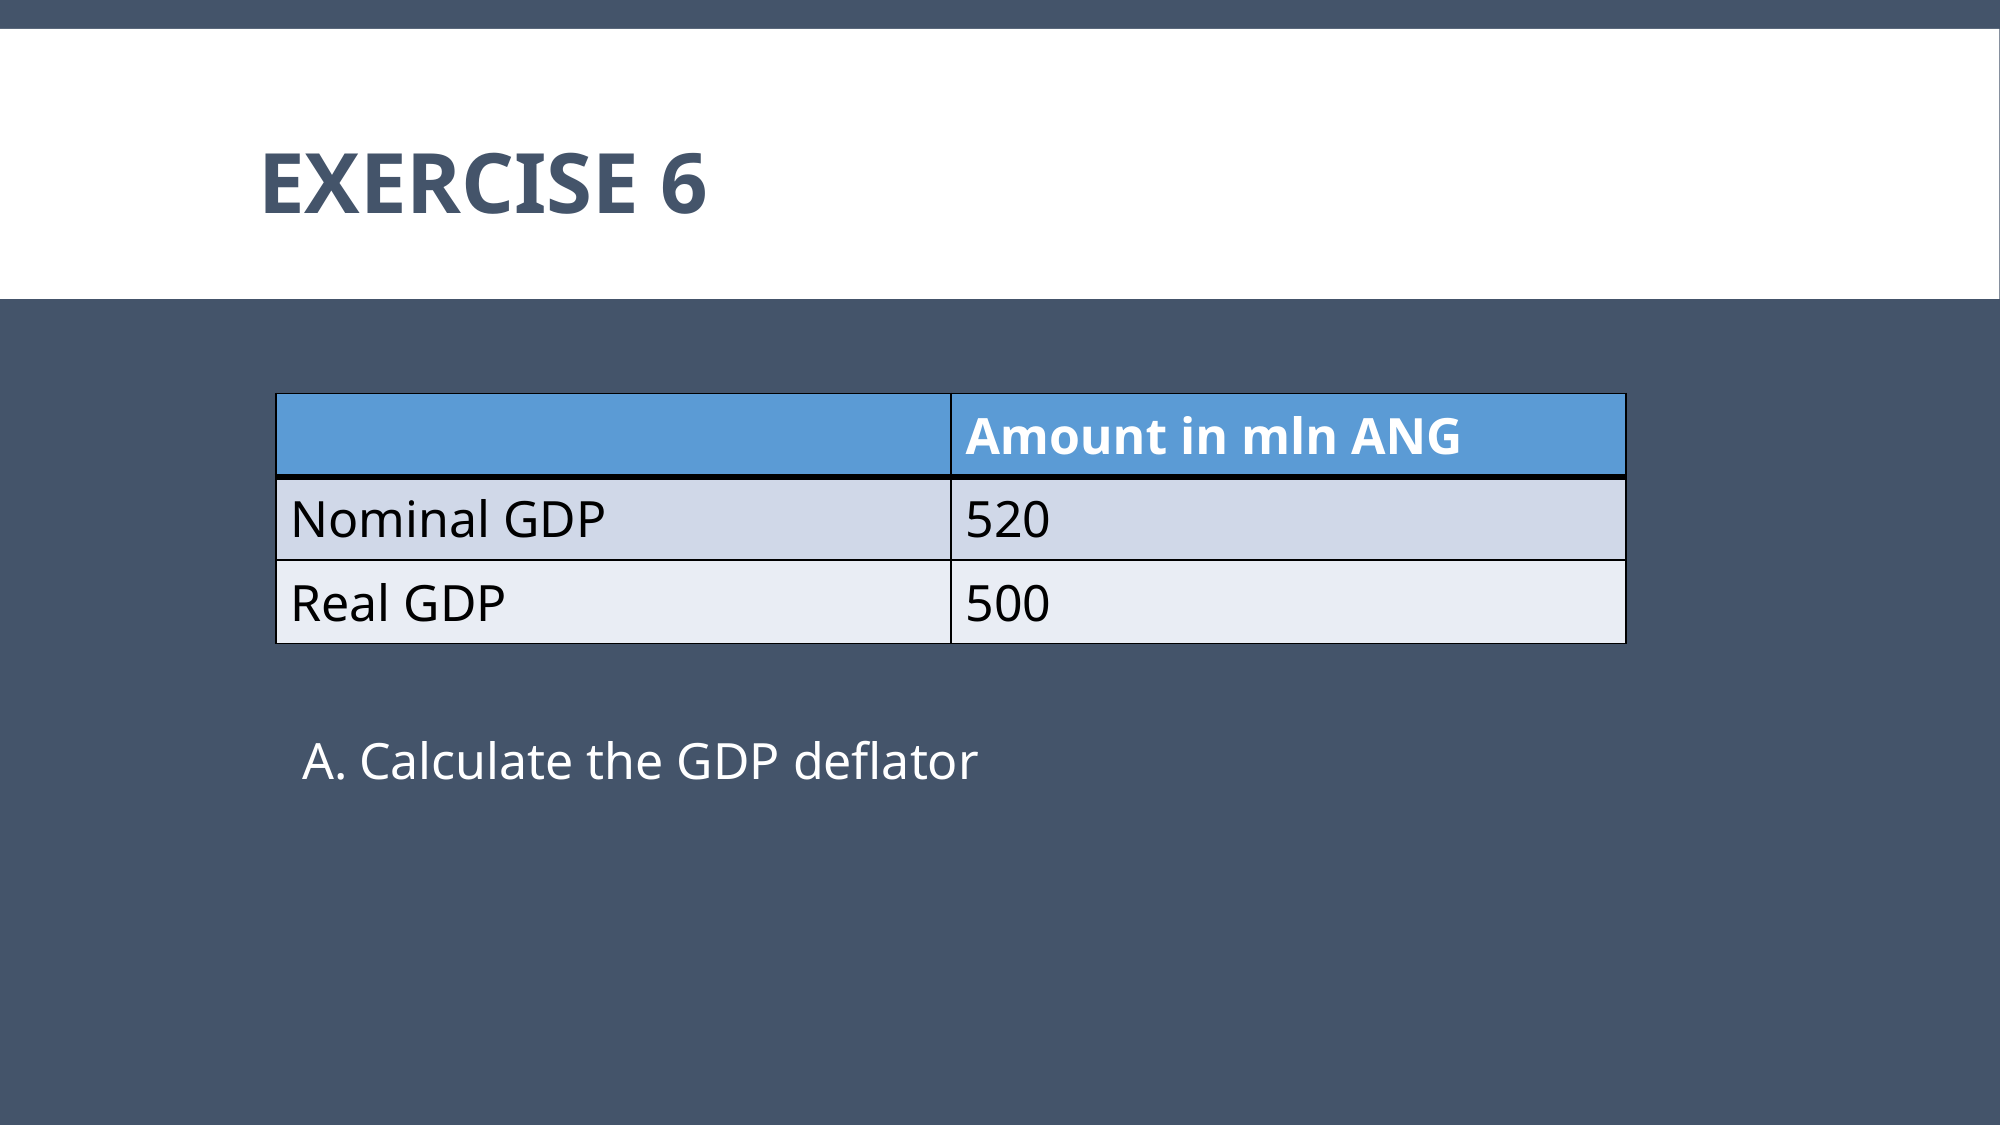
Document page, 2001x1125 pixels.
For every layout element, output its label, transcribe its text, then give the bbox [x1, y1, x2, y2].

table_cell 520 [952, 480, 1625, 559]
table_cell Nominal GDP [277, 480, 950, 559]
table_cell Real GDP [277, 561, 950, 643]
title Exercise 6 [243, 100, 1594, 276]
table_header Amount in mln ANG [952, 394, 1625, 474]
table_header [277, 394, 950, 474]
text_box Calculate the GDP deflator [288, 722, 1626, 888]
table_cell 500 [952, 561, 1625, 643]
